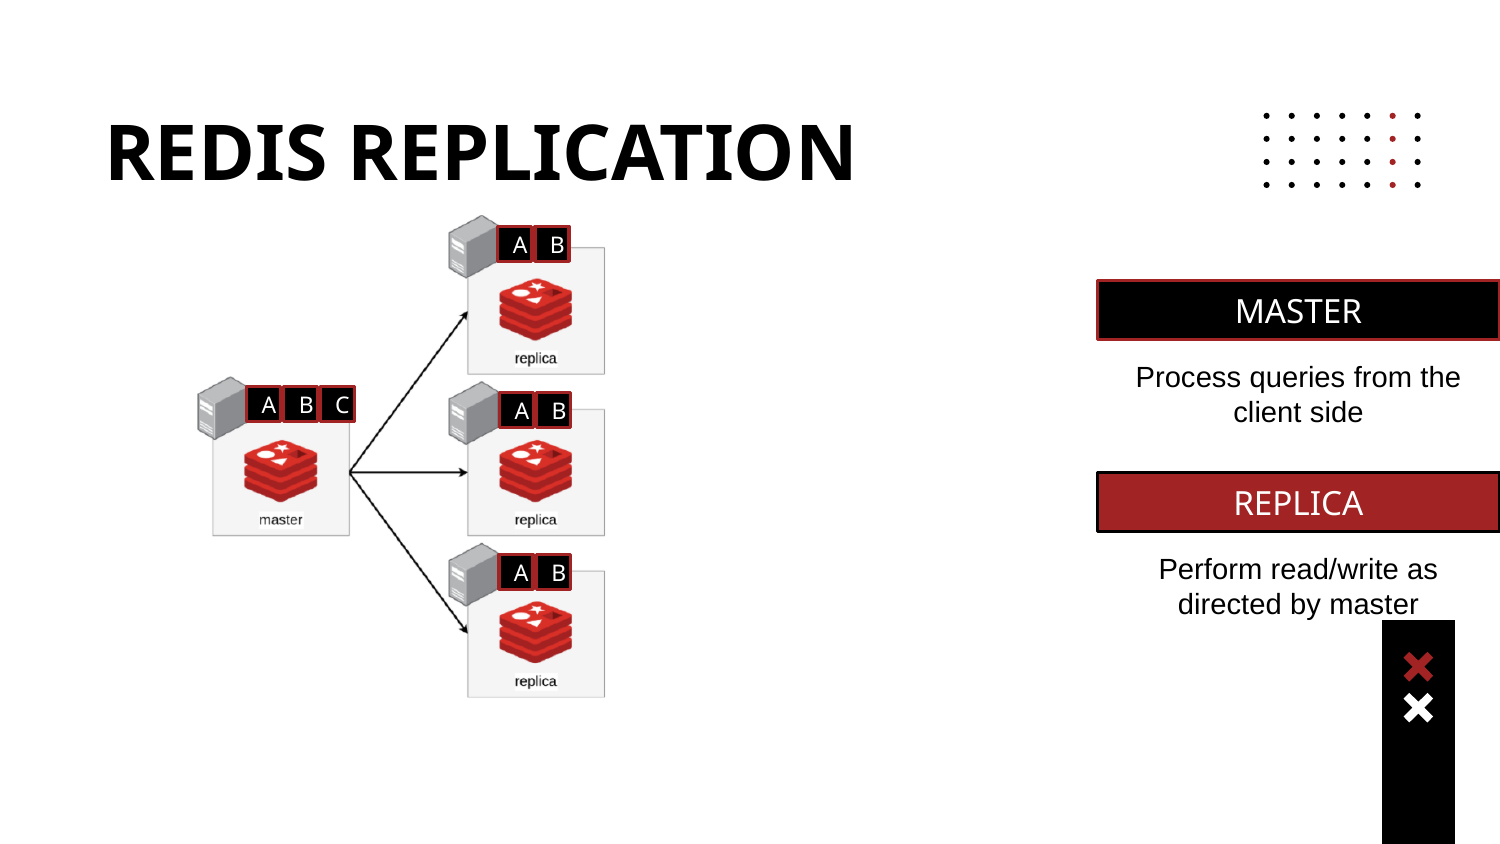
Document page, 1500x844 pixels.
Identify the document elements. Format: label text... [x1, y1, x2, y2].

subtitle MASTER [1097, 280, 1500, 340]
title REDIS REPLICATION [89, 88, 1419, 208]
subtitle Process queries from the client side [1097, 343, 1500, 451]
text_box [1403, 651, 1434, 723]
subtitle Perform read/write as directed by master [1097, 535, 1500, 643]
picture [191, 207, 615, 707]
text_box [1381, 619, 1456, 844]
subtitle REPLICA [1097, 472, 1500, 532]
